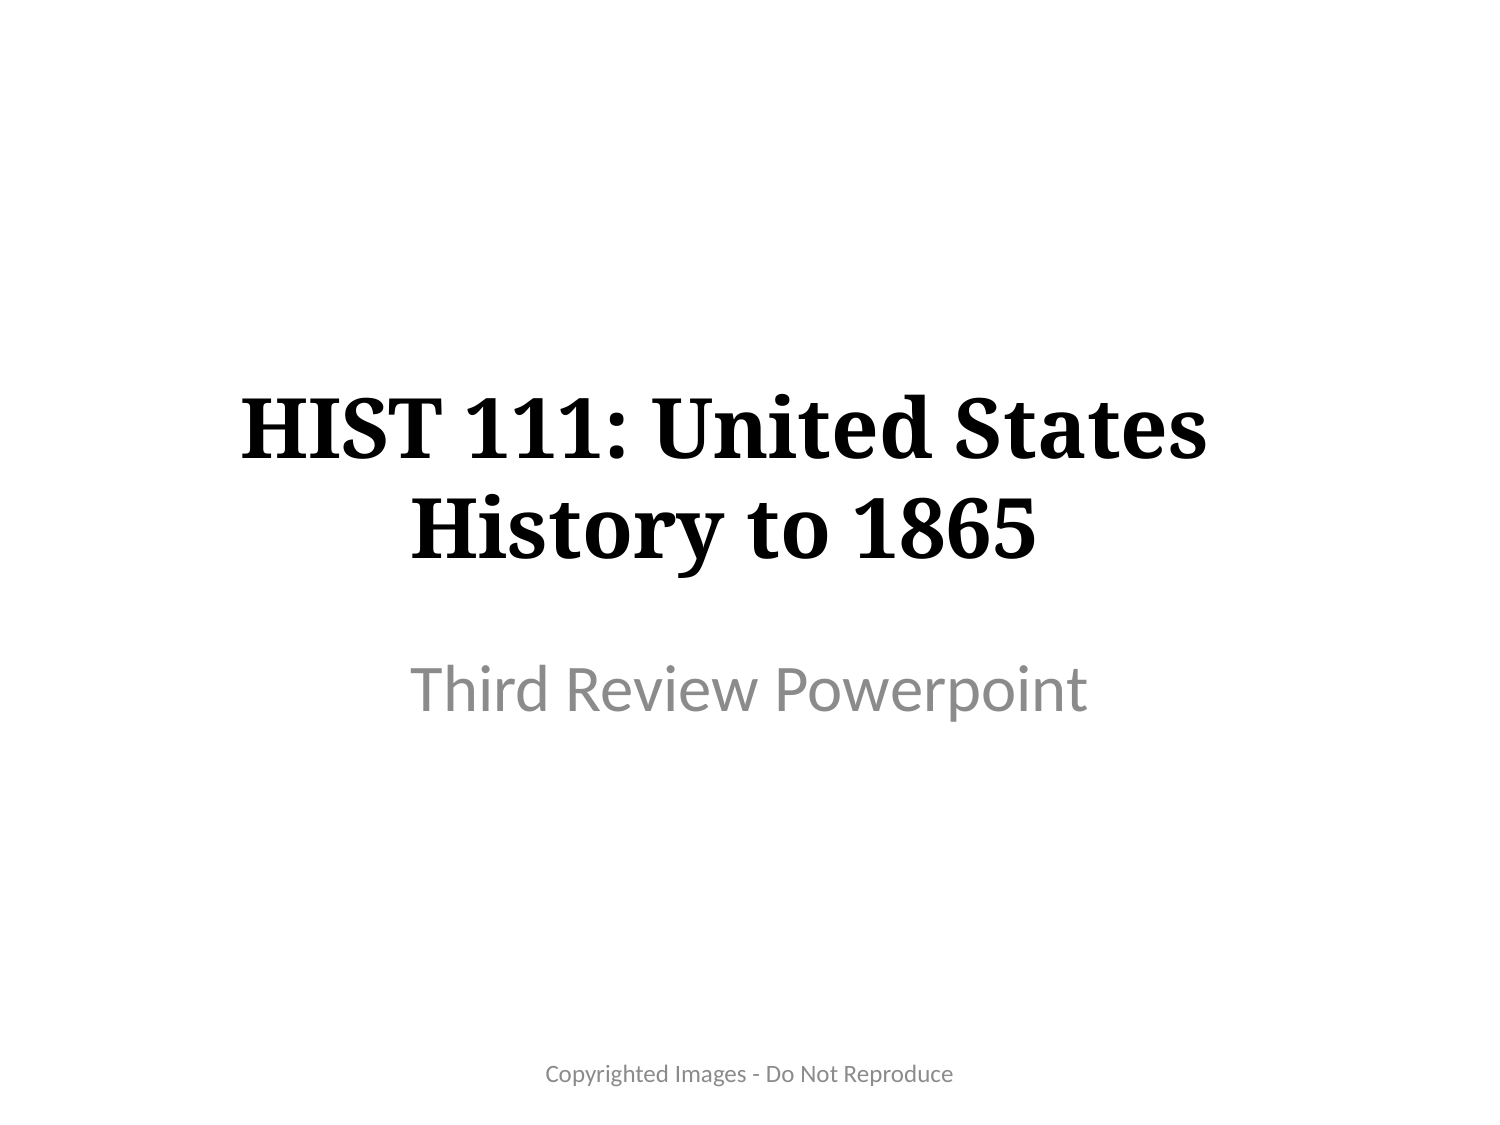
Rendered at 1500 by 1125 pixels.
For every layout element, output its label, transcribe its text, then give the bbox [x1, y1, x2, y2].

subtitle Third Review Powerpoint [225, 637, 1275, 925]
footer Copyrighted Images - Do Not Reproduce [512, 1042, 988, 1103]
title HIST 111: United States History to 1865 [87, 354, 1363, 596]
